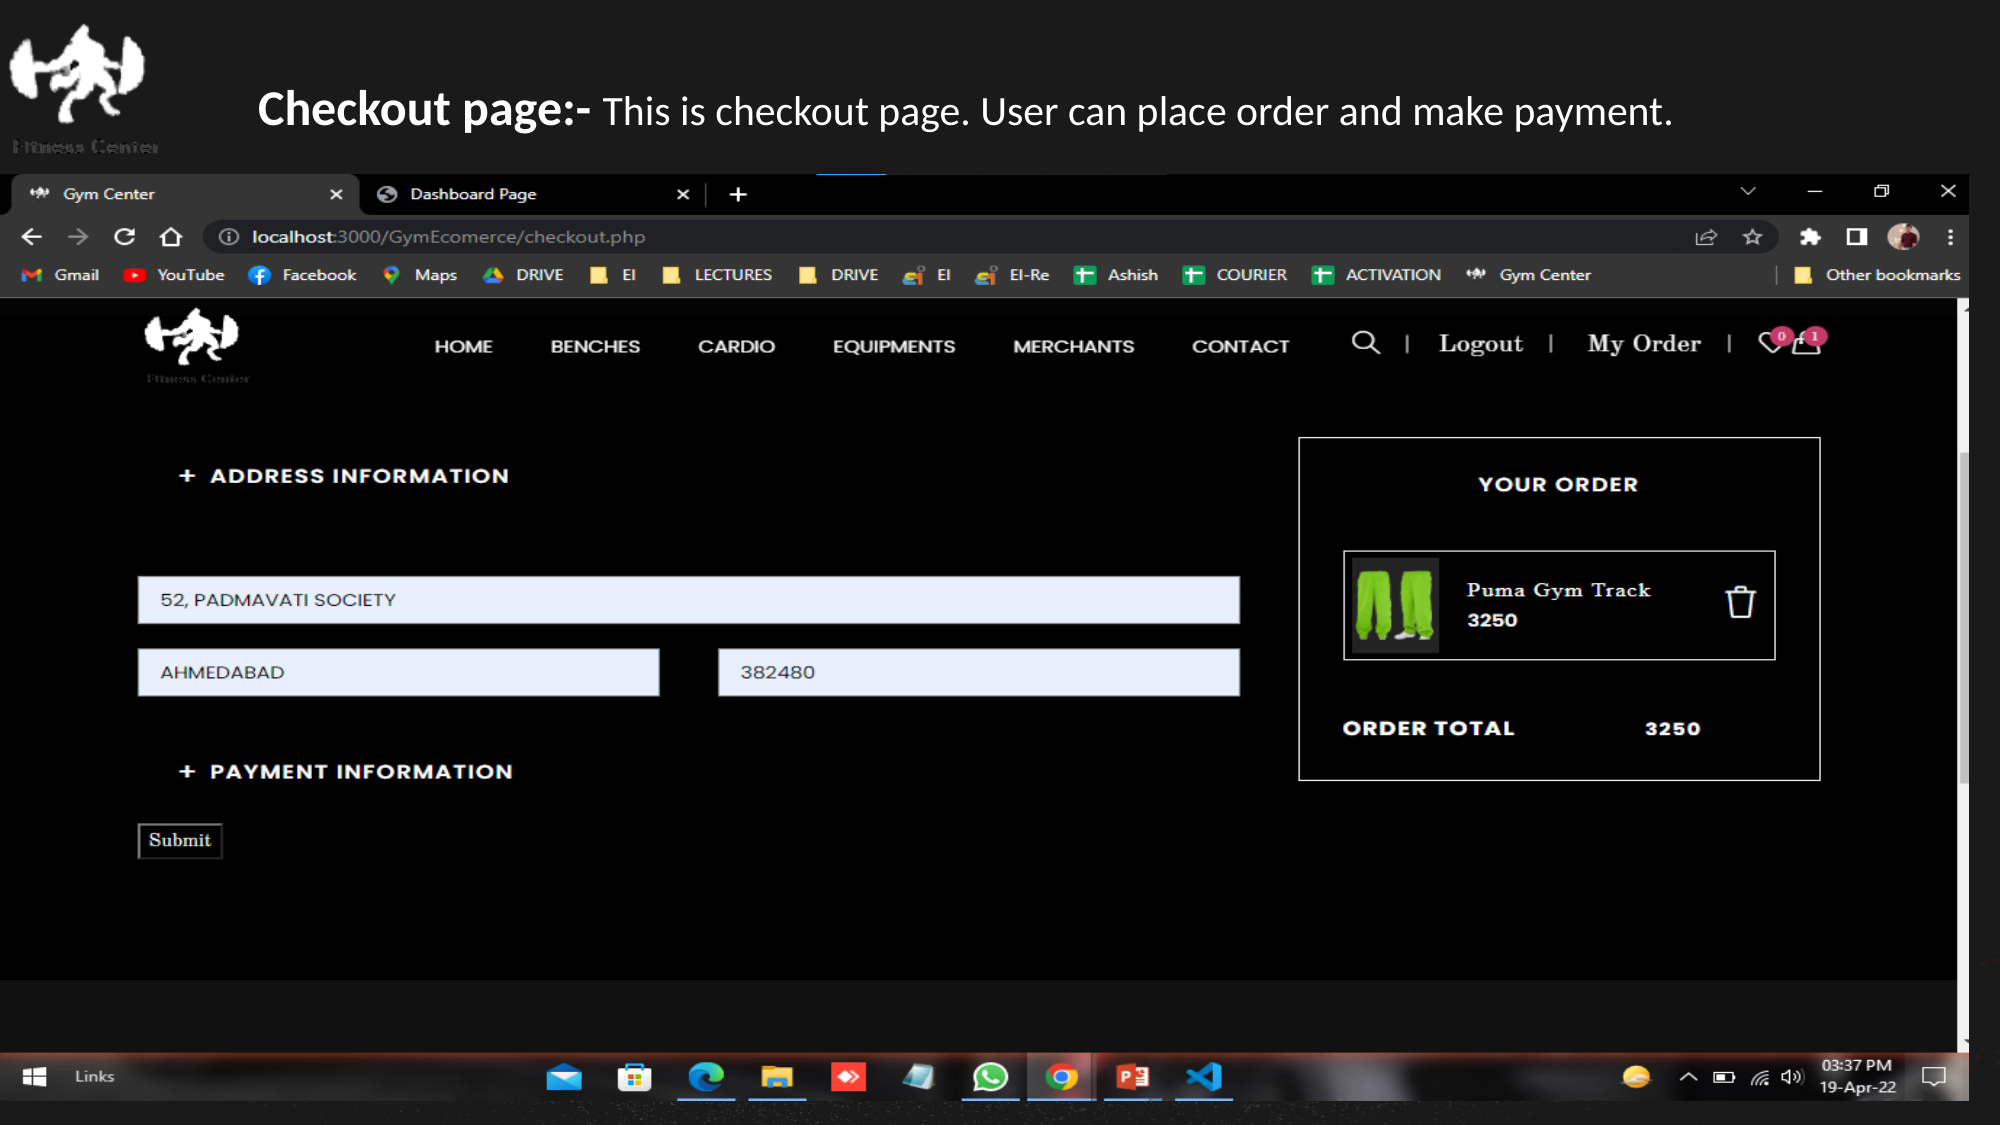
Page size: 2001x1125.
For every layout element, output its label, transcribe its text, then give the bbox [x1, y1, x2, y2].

picture [0, 8, 1969, 1101]
title Checkout page:- This is checkout page. User can place order and make payment. [243, 0, 1969, 174]
